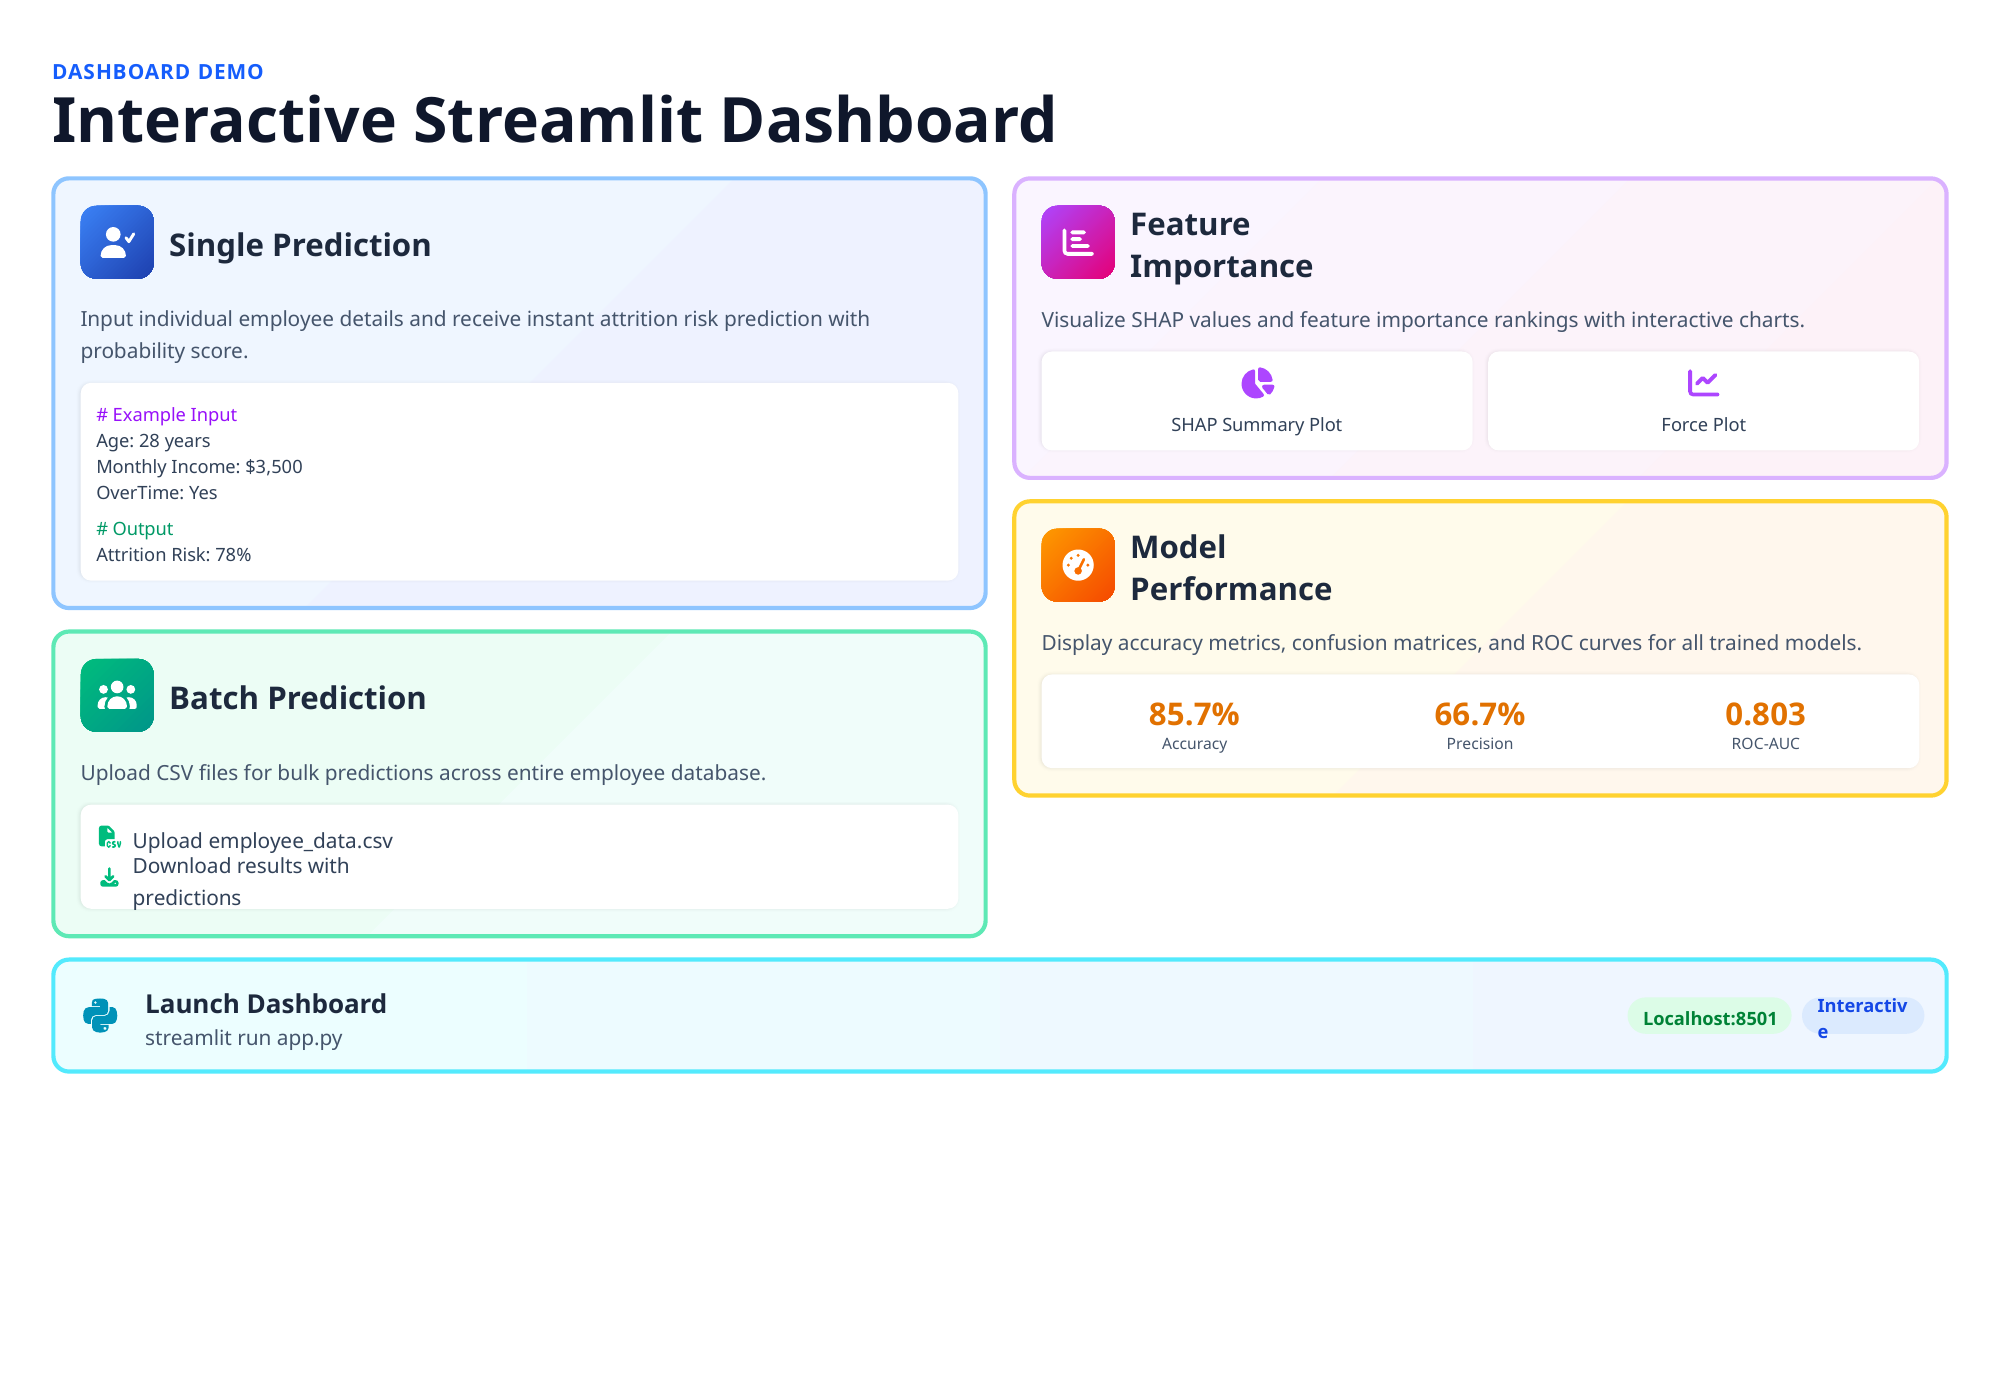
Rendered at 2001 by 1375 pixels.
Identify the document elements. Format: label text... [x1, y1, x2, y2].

text_box [1041, 674, 1920, 769]
text_box [53, 959, 1947, 1072]
text_box [126, 684, 136, 694]
text_box [1062, 228, 1094, 256]
text_box [53, 178, 986, 609]
text_box [100, 867, 119, 887]
text_box Localhost:8501 [1627, 997, 1801, 1034]
text_box 85.7% [1049, 690, 1335, 732]
text_box streamlit run app.py [145, 1018, 392, 1050]
text_box 0.803 [1620, 690, 1911, 732]
text_box Download results with predictions [132, 861, 452, 894]
text_box [80, 382, 959, 581]
text_box [1041, 351, 1473, 451]
text_box Interactive Streamlit Dashboard [52, 93, 1980, 157]
text_box Display accuracy metrics, confusion matrices, and ROC curves for all trained models. [1041, 622, 1930, 654]
text_box [124, 232, 136, 244]
text_box [80, 804, 959, 909]
text_box Launch Dashboard [145, 981, 394, 1019]
text_box [1041, 528, 1115, 602]
text_box Upload employee_data.csv [132, 820, 395, 852]
text_box Attrition Risk: 78% [96, 539, 952, 566]
text_box Visualize SHAP values and feature importance rankings with interactive charts. [1041, 299, 1930, 331]
text_box # Example Input [96, 398, 952, 424]
text_box Single Prediction [169, 221, 440, 263]
text_box [98, 825, 122, 848]
text_box [83, 998, 118, 1033]
text_box [1014, 501, 1947, 796]
text_box [1241, 369, 1265, 399]
text_box Input individual employee details and receive instant attrition risk prediction with probability score. [80, 299, 969, 362]
text_box 66.7% [1335, 690, 1620, 732]
text_box [1062, 549, 1094, 581]
text_box [107, 696, 127, 709]
text_box Batch Prediction [169, 674, 434, 717]
text_box [80, 658, 154, 732]
text_box Accuracy [1053, 731, 1336, 753]
text_box [99, 684, 108, 694]
text_box [1258, 367, 1273, 382]
text_box [1262, 384, 1275, 395]
text_box [126, 697, 137, 709]
text_box [100, 245, 126, 258]
text_box [80, 205, 154, 279]
text_box SHAP Summary Plot [1052, 408, 1462, 435]
text_box [110, 680, 124, 694]
text_box Precision [1338, 731, 1622, 753]
text_box [1041, 205, 1115, 279]
text_box Monthly Income: $3,500 [96, 450, 952, 476]
text_box Age: 28 years [96, 424, 952, 450]
text_box # Output [96, 513, 952, 539]
text_box [1488, 351, 1920, 451]
text_box DASHBOARD DEMO [52, 52, 1959, 84]
text_box Model Performance [1130, 544, 1437, 586]
text_box [1014, 178, 1947, 478]
text_box [97, 697, 108, 709]
text_box OverTime: Yes [96, 476, 952, 503]
text_box ROC-AUC [1624, 731, 1908, 753]
text_box [105, 227, 121, 242]
text_box Upload CSV files for bulk predictions across entire employee database. [80, 752, 969, 784]
text_box Feature Importance [1130, 221, 1437, 263]
text_box Force Plot [1499, 408, 1909, 435]
text_box [53, 631, 986, 937]
text_box Interactive [1802, 997, 1934, 1034]
text_box [1688, 369, 1720, 397]
